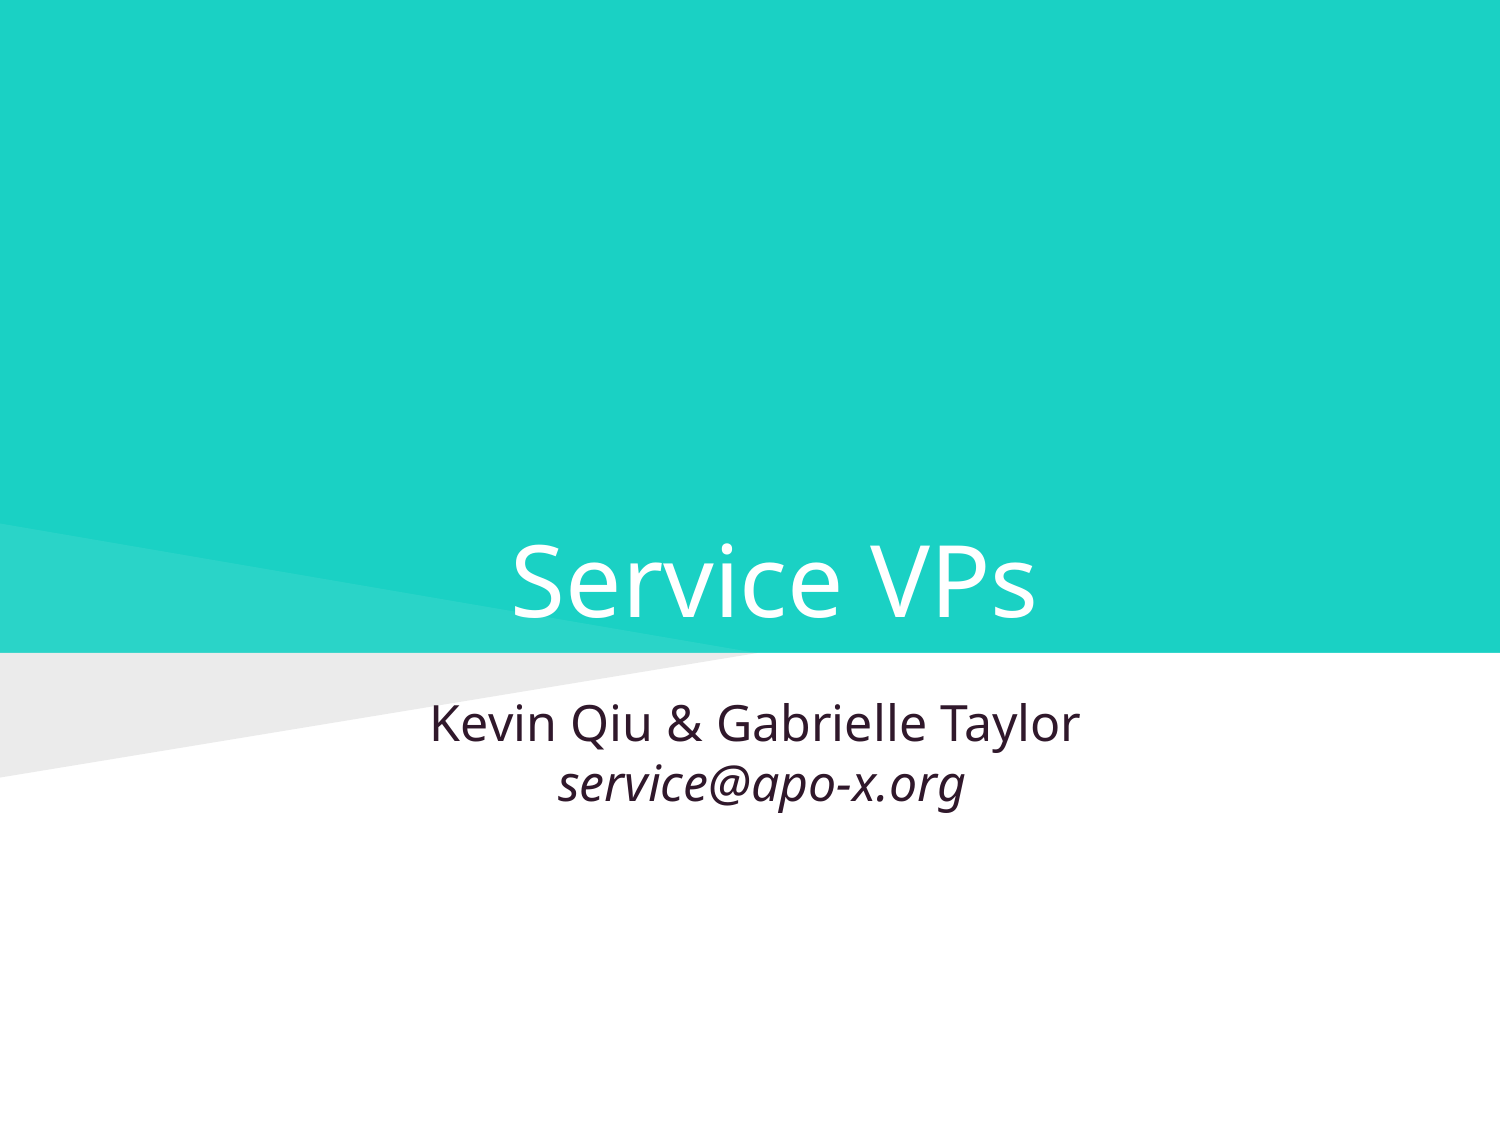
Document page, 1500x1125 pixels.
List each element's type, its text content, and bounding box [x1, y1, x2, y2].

title Service VPs [112, 382, 1388, 653]
subtitle Kevin Qiu & Gabrielle Taylor service@apo-x.org [112, 676, 1388, 823]
